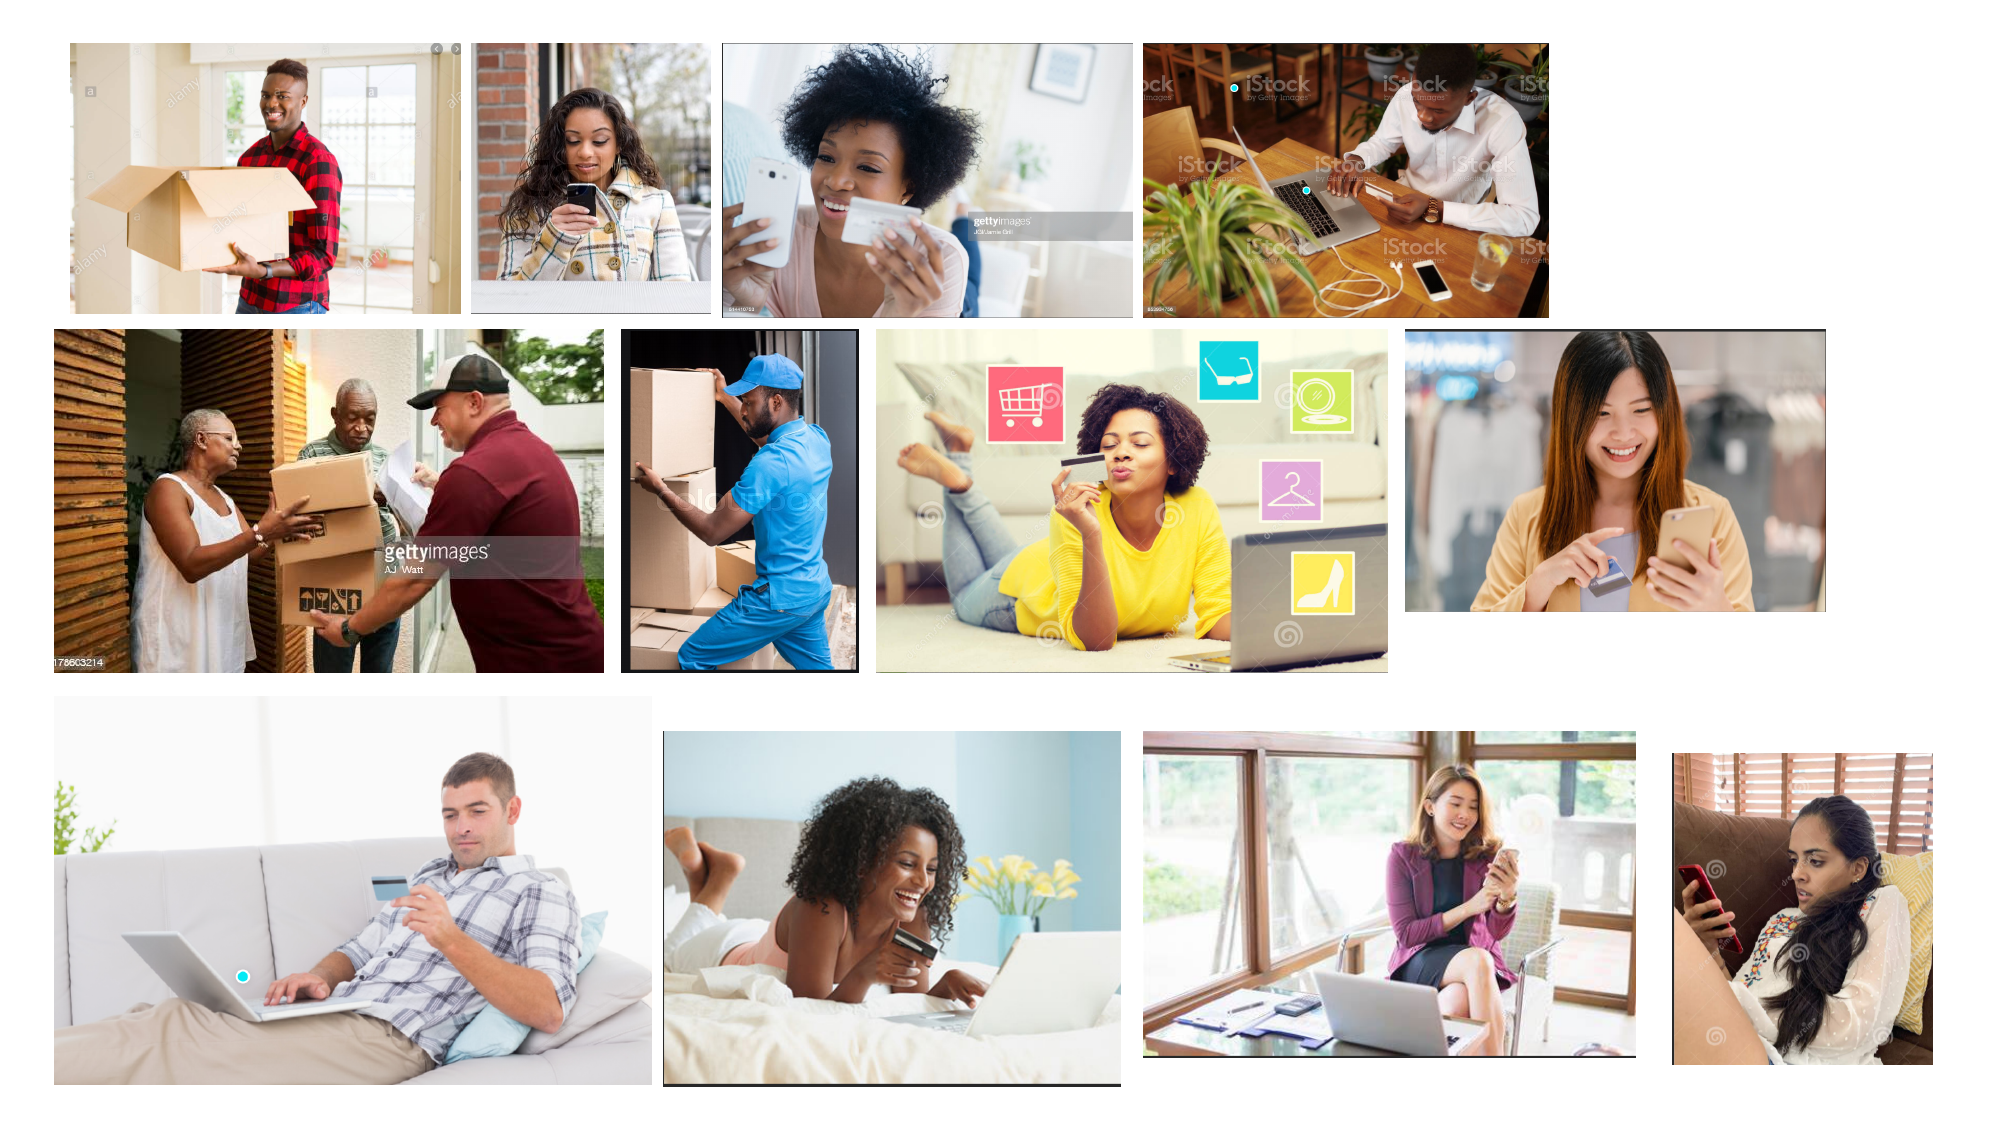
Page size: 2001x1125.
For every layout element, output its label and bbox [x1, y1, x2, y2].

picture [70, 43, 461, 314]
picture [620, 329, 859, 673]
picture [1405, 329, 1826, 612]
picture [1672, 753, 1933, 1065]
picture [471, 43, 711, 314]
picture [1143, 43, 1549, 318]
picture [722, 43, 1133, 318]
list [54, 329, 604, 673]
picture [54, 696, 652, 1085]
picture [875, 329, 1388, 673]
picture [663, 731, 1121, 1087]
picture [1143, 731, 1636, 1059]
